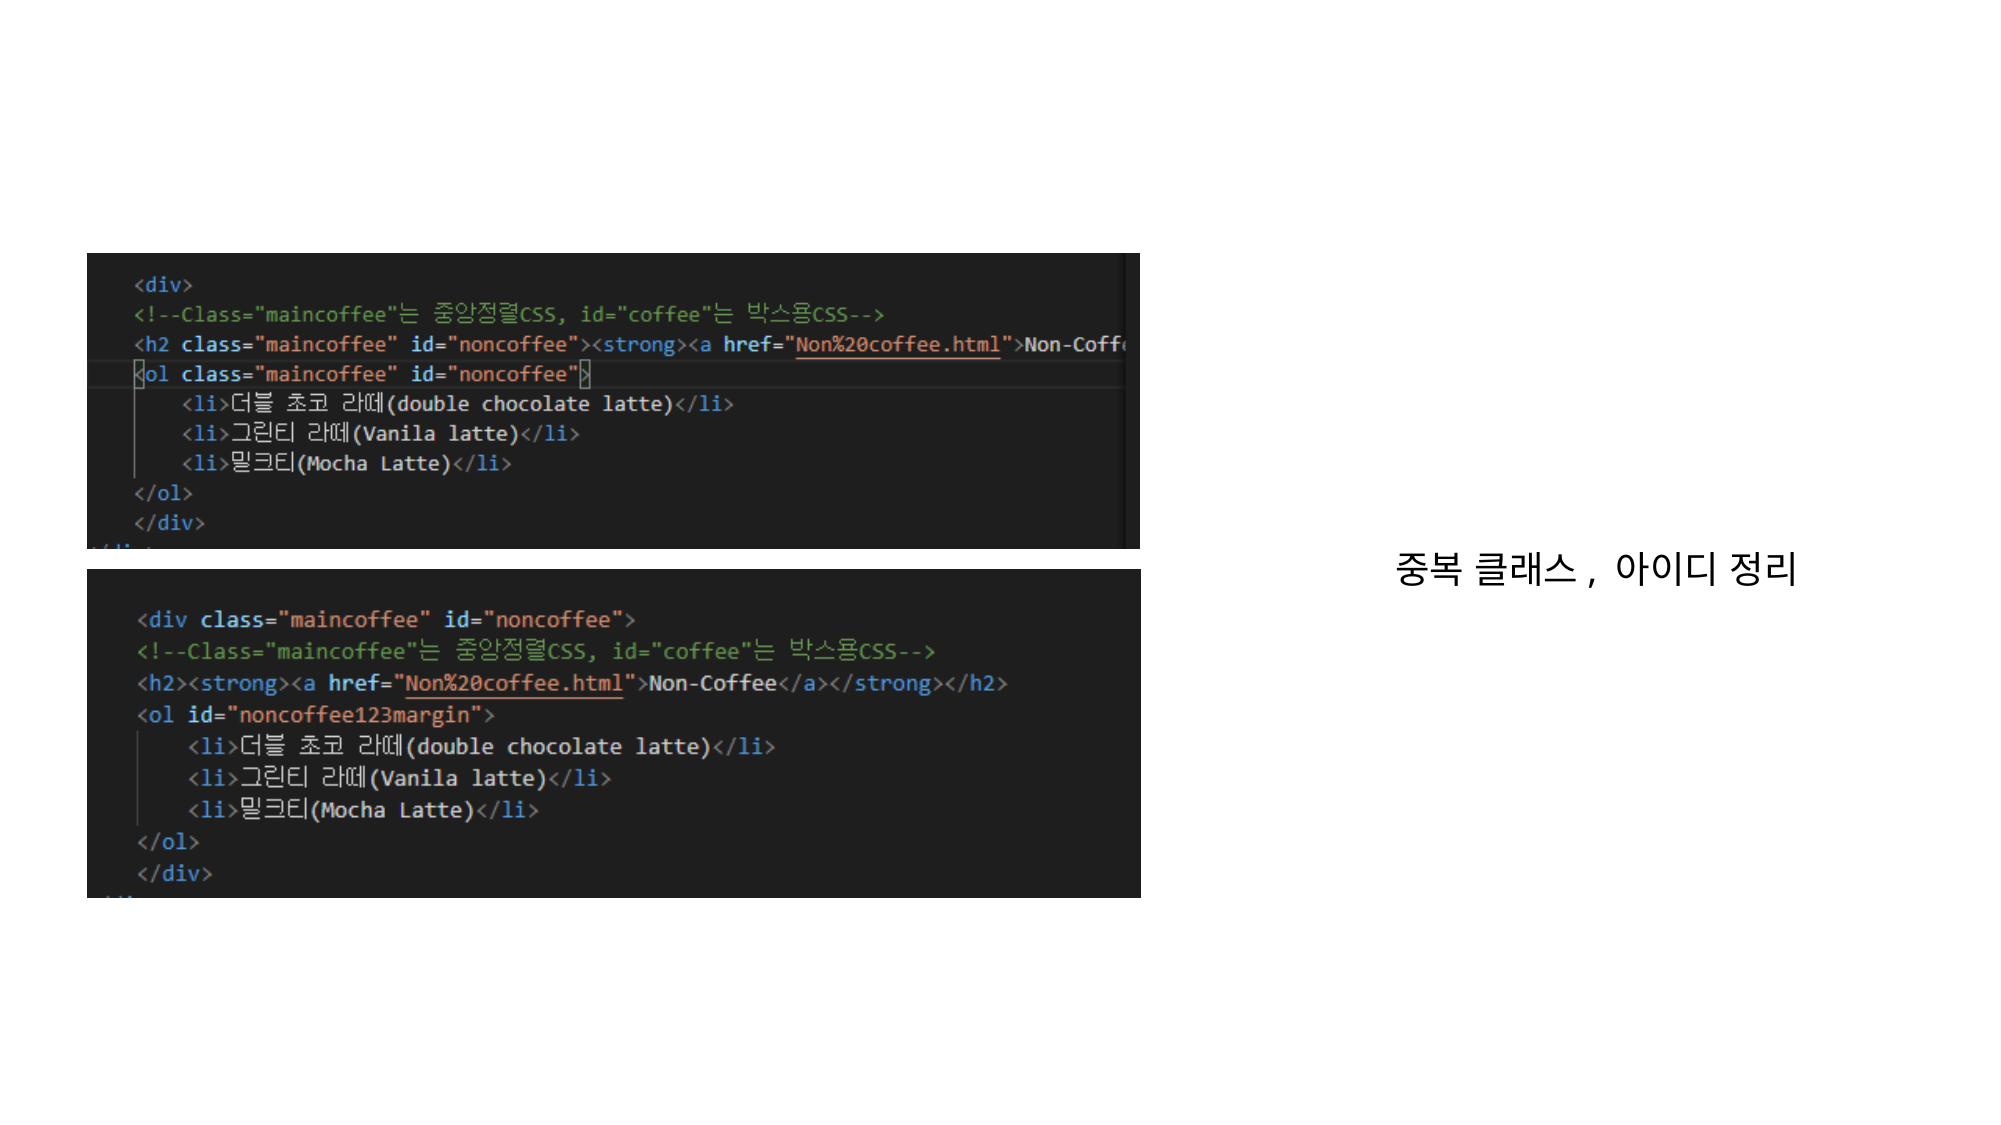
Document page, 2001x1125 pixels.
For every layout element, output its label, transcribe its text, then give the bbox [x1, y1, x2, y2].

picture [87, 569, 1141, 898]
text_box 중복 클래스, 아이디 정리 [1380, 539, 1814, 599]
picture [87, 253, 1140, 549]
